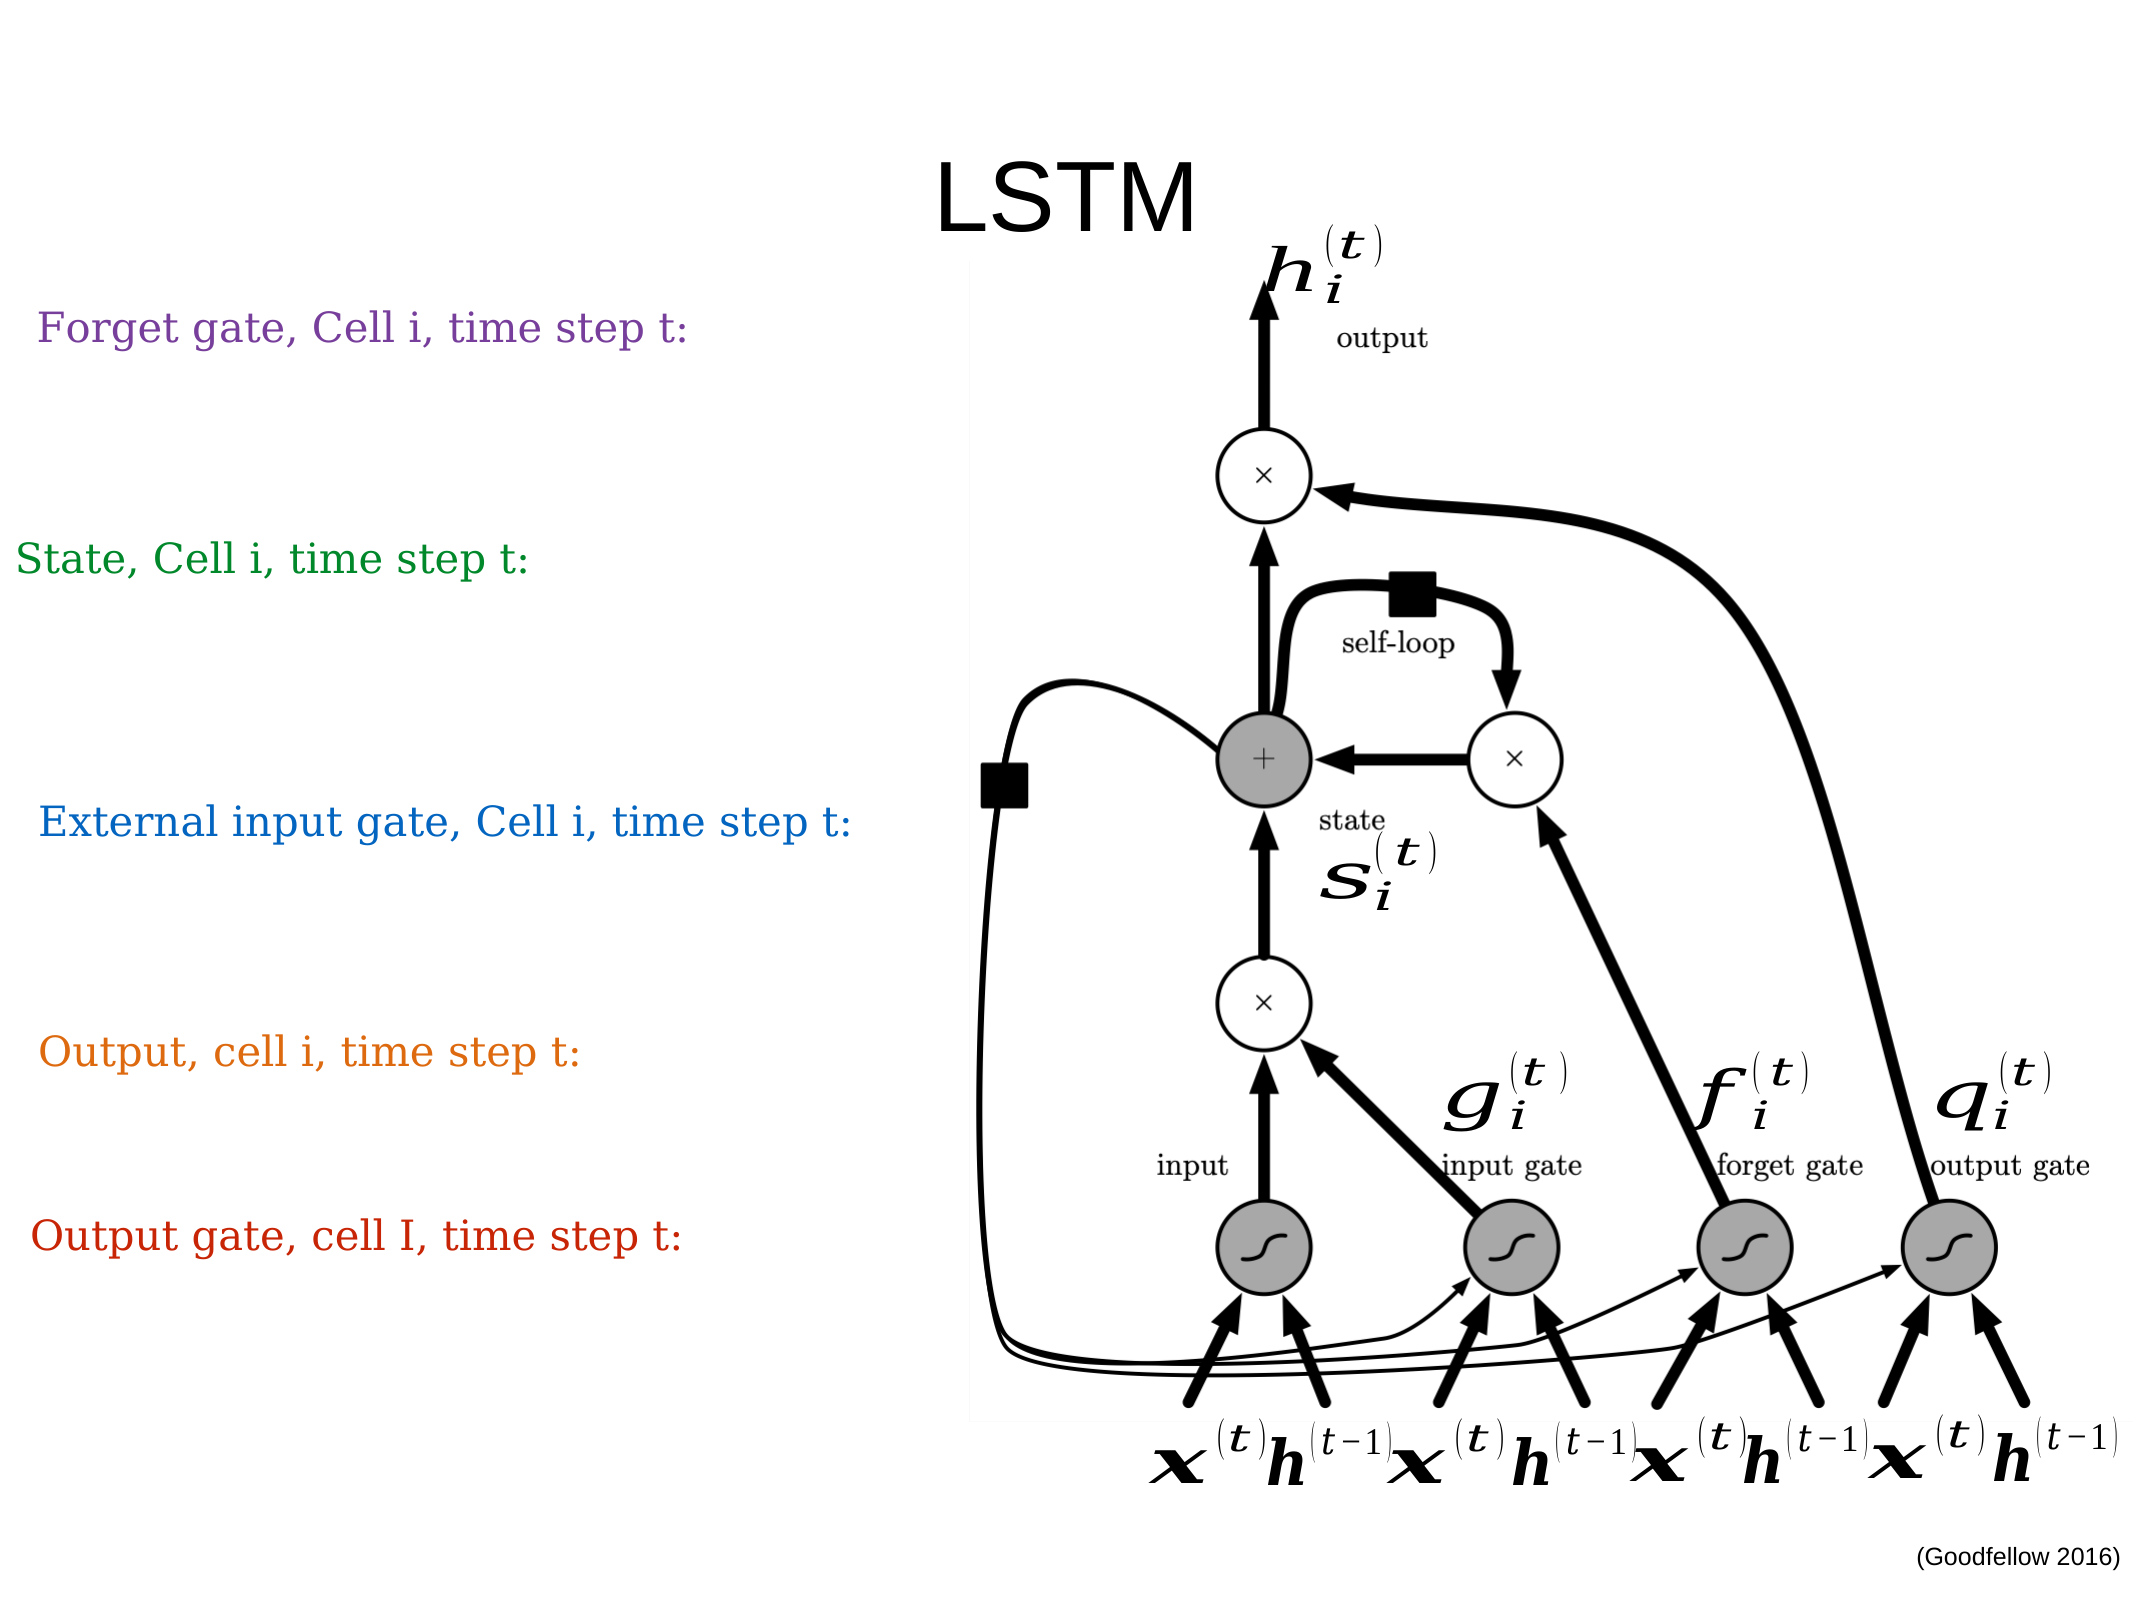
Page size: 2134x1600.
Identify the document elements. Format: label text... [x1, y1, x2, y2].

picture [938, 261, 2134, 1439]
title LSTM [155, 72, 1978, 311]
